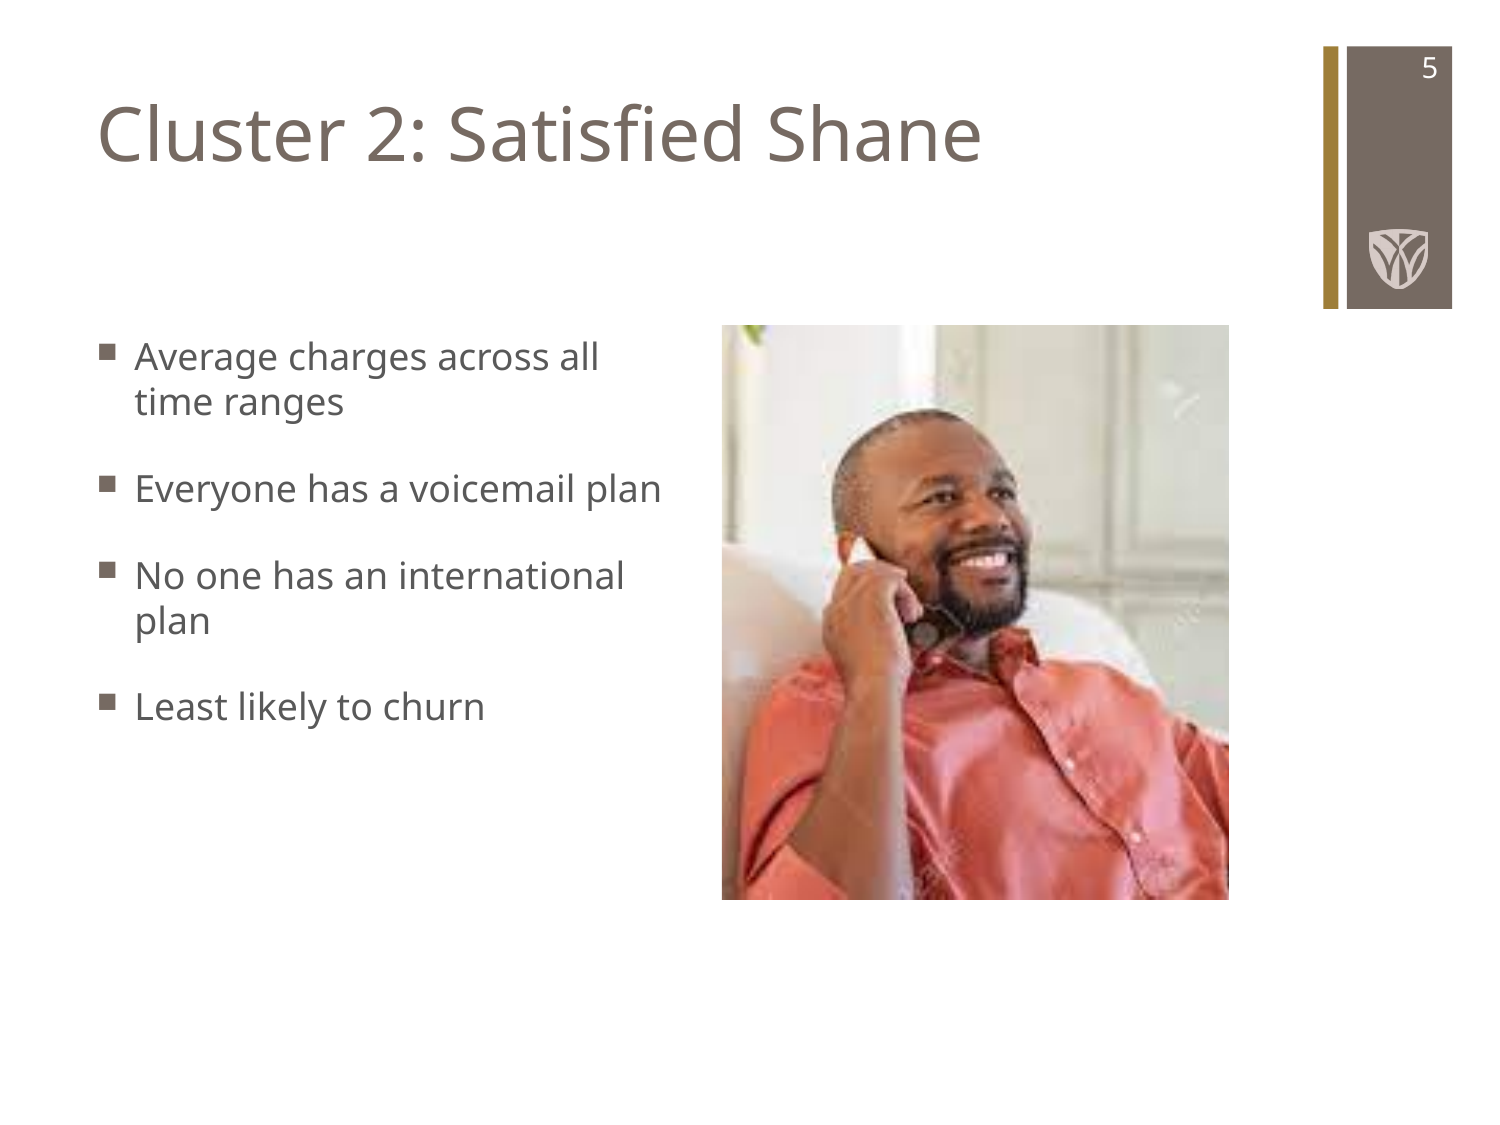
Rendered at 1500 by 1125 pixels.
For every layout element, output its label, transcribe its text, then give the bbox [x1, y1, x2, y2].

list Average charges across all time ranges Everyone has a voicemail plan No one has an international plan Least likely to churn [81, 325, 682, 1005]
title Cluster 2: Satisfied Shane [81, 79, 1322, 263]
slide_number 5 [1362, 39, 1454, 100]
picture [721, 325, 1230, 901]
